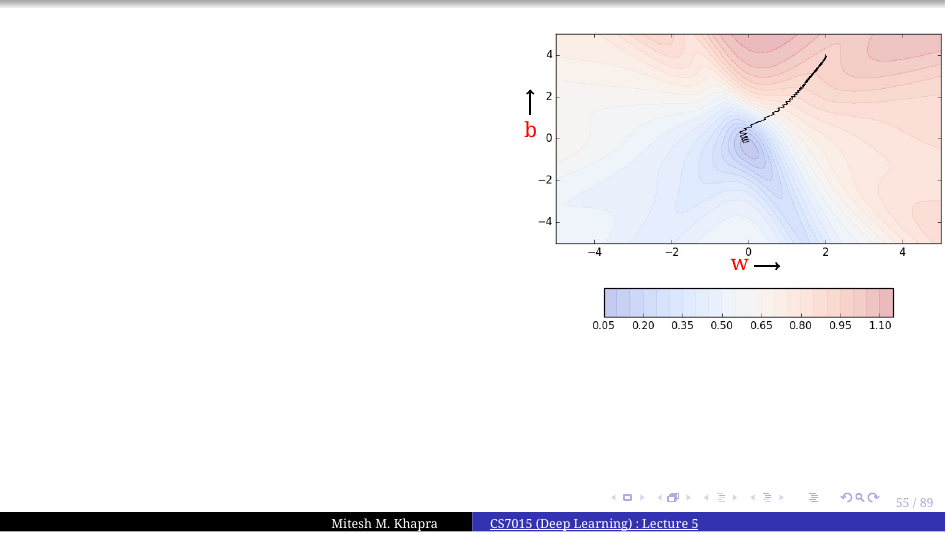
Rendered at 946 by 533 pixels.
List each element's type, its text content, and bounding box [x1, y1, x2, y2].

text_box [526, 90, 780, 271]
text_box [0, 511, 946, 532]
picture [0, 0, 945, 8]
text_box 55 / 89 [893, 493, 942, 510]
picture [537, 32, 942, 329]
